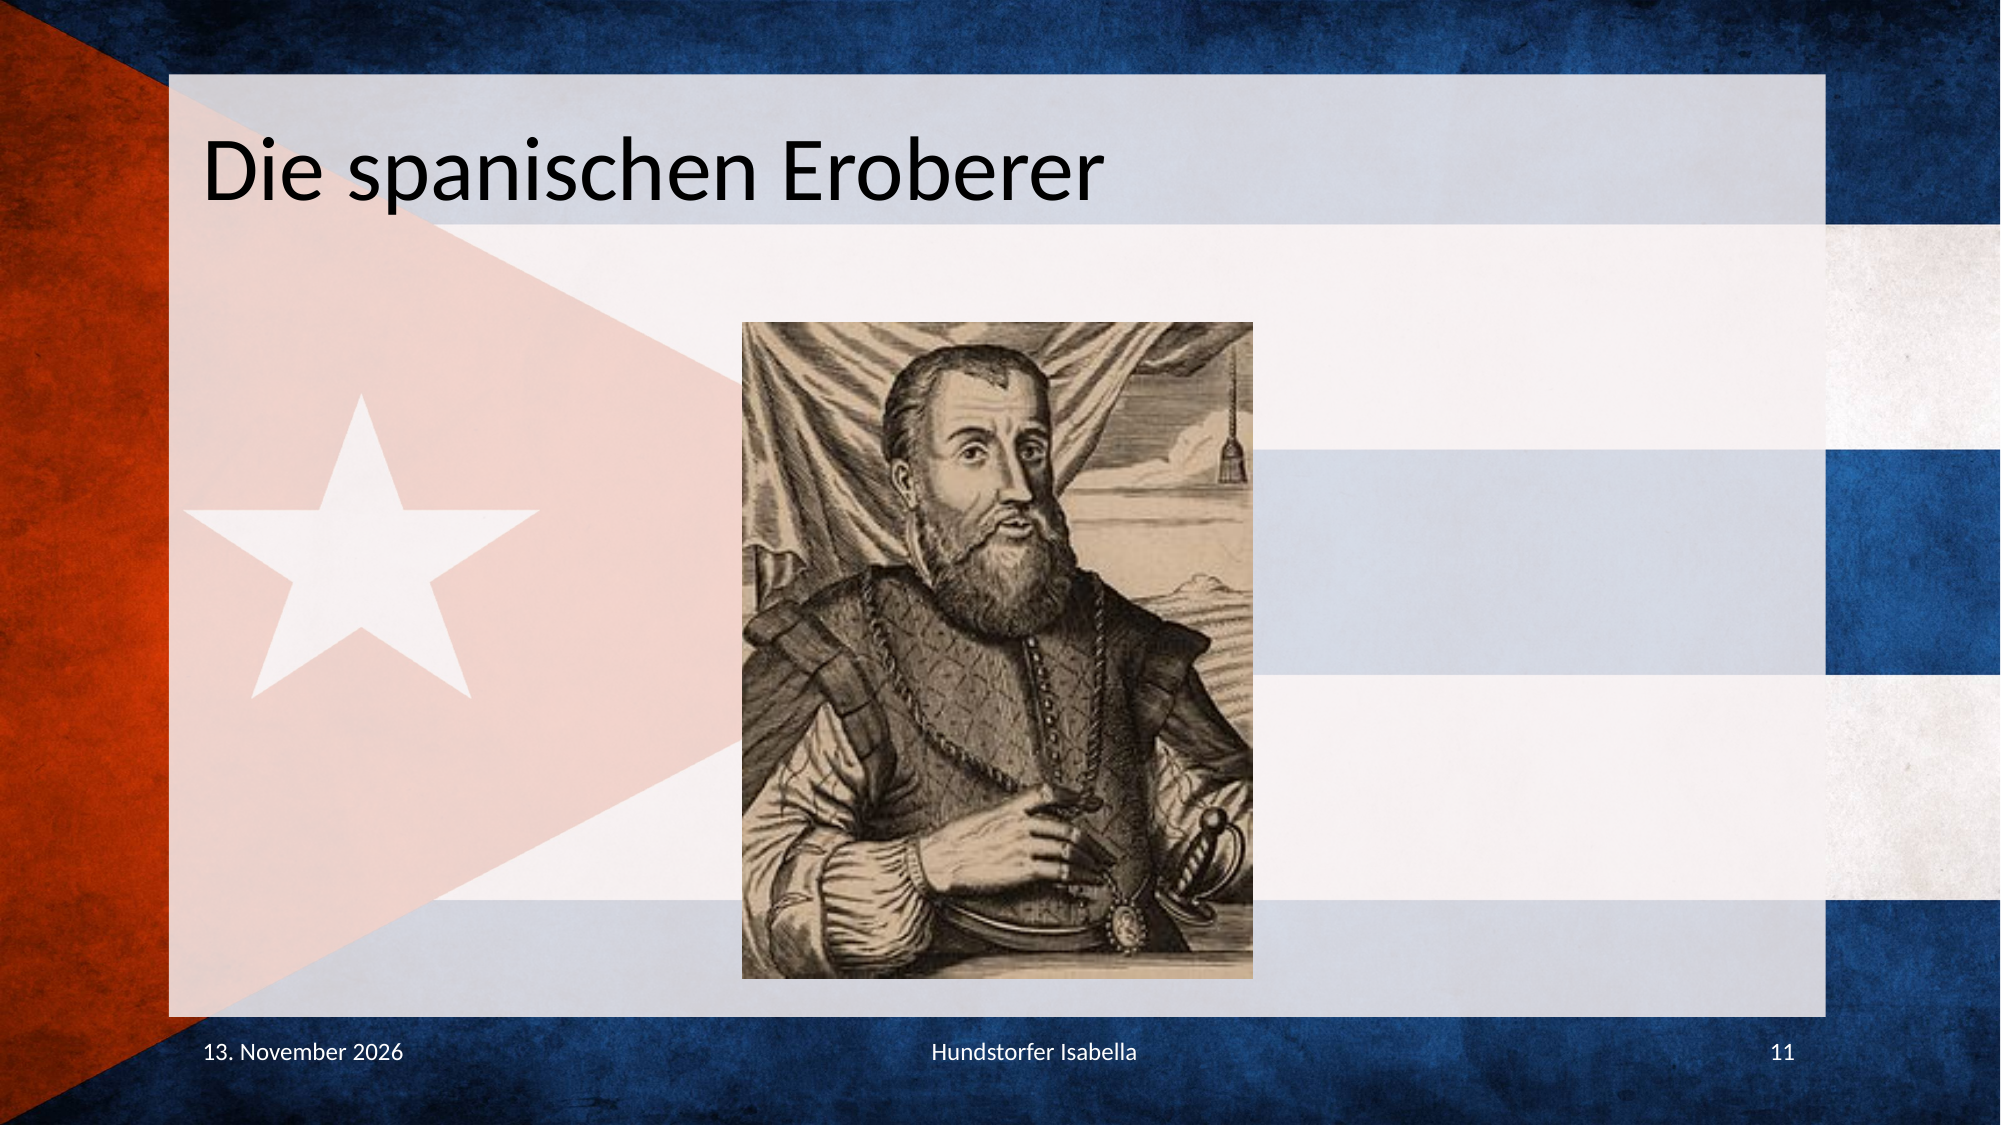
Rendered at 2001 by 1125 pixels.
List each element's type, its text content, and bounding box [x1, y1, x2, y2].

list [742, 322, 1253, 979]
slide_number 11 [1530, 1020, 1811, 1081]
footer Hundstorfer Isabella [647, 1020, 1422, 1081]
slide_number 18. Dezember 2016 [187, 1020, 570, 1081]
picture [0, 0, 2001, 1125]
title Die spanischen Eroberer [187, 99, 1808, 243]
